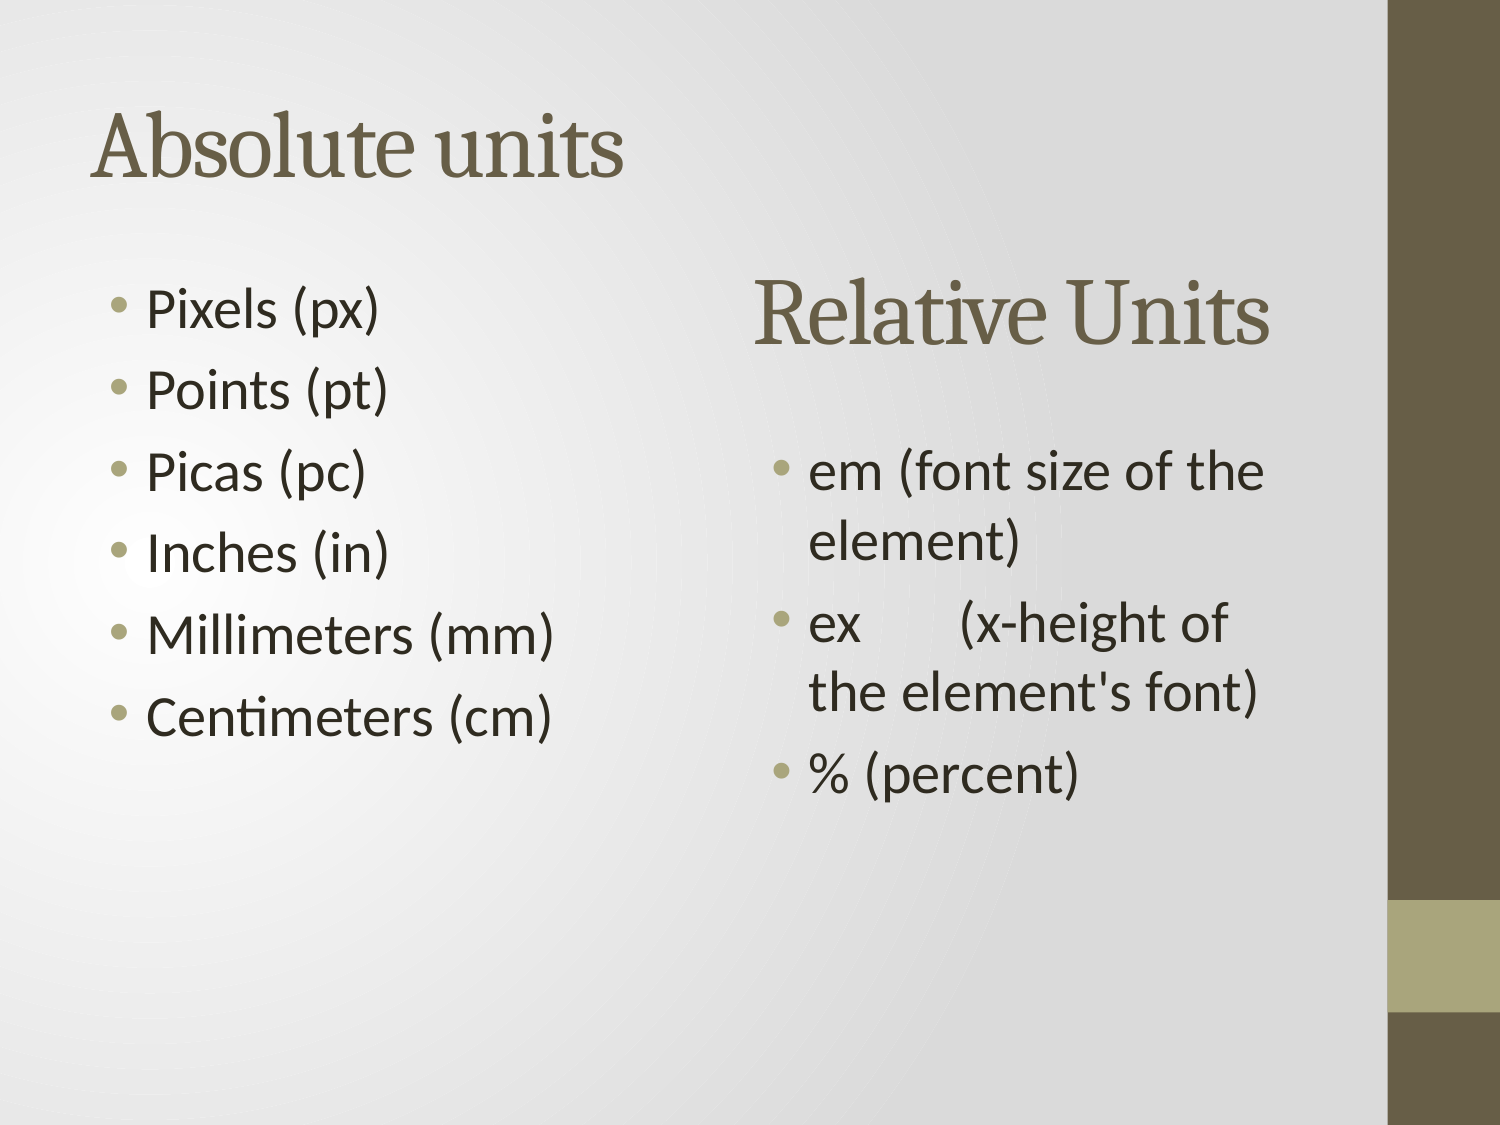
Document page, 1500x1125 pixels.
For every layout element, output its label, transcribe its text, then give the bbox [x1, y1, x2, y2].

list Pixels (px) Points (pt) Picas (pc) Inches (in) Millimeters (mm) Centimeters (cm) [75, 262, 638, 1050]
text_box em (font size of the element) ex (x-height of the element's font) % (percent) [737, 424, 1313, 1038]
text_box Relative Units [737, 212, 1325, 400]
title Absolute units [75, 45, 675, 233]
